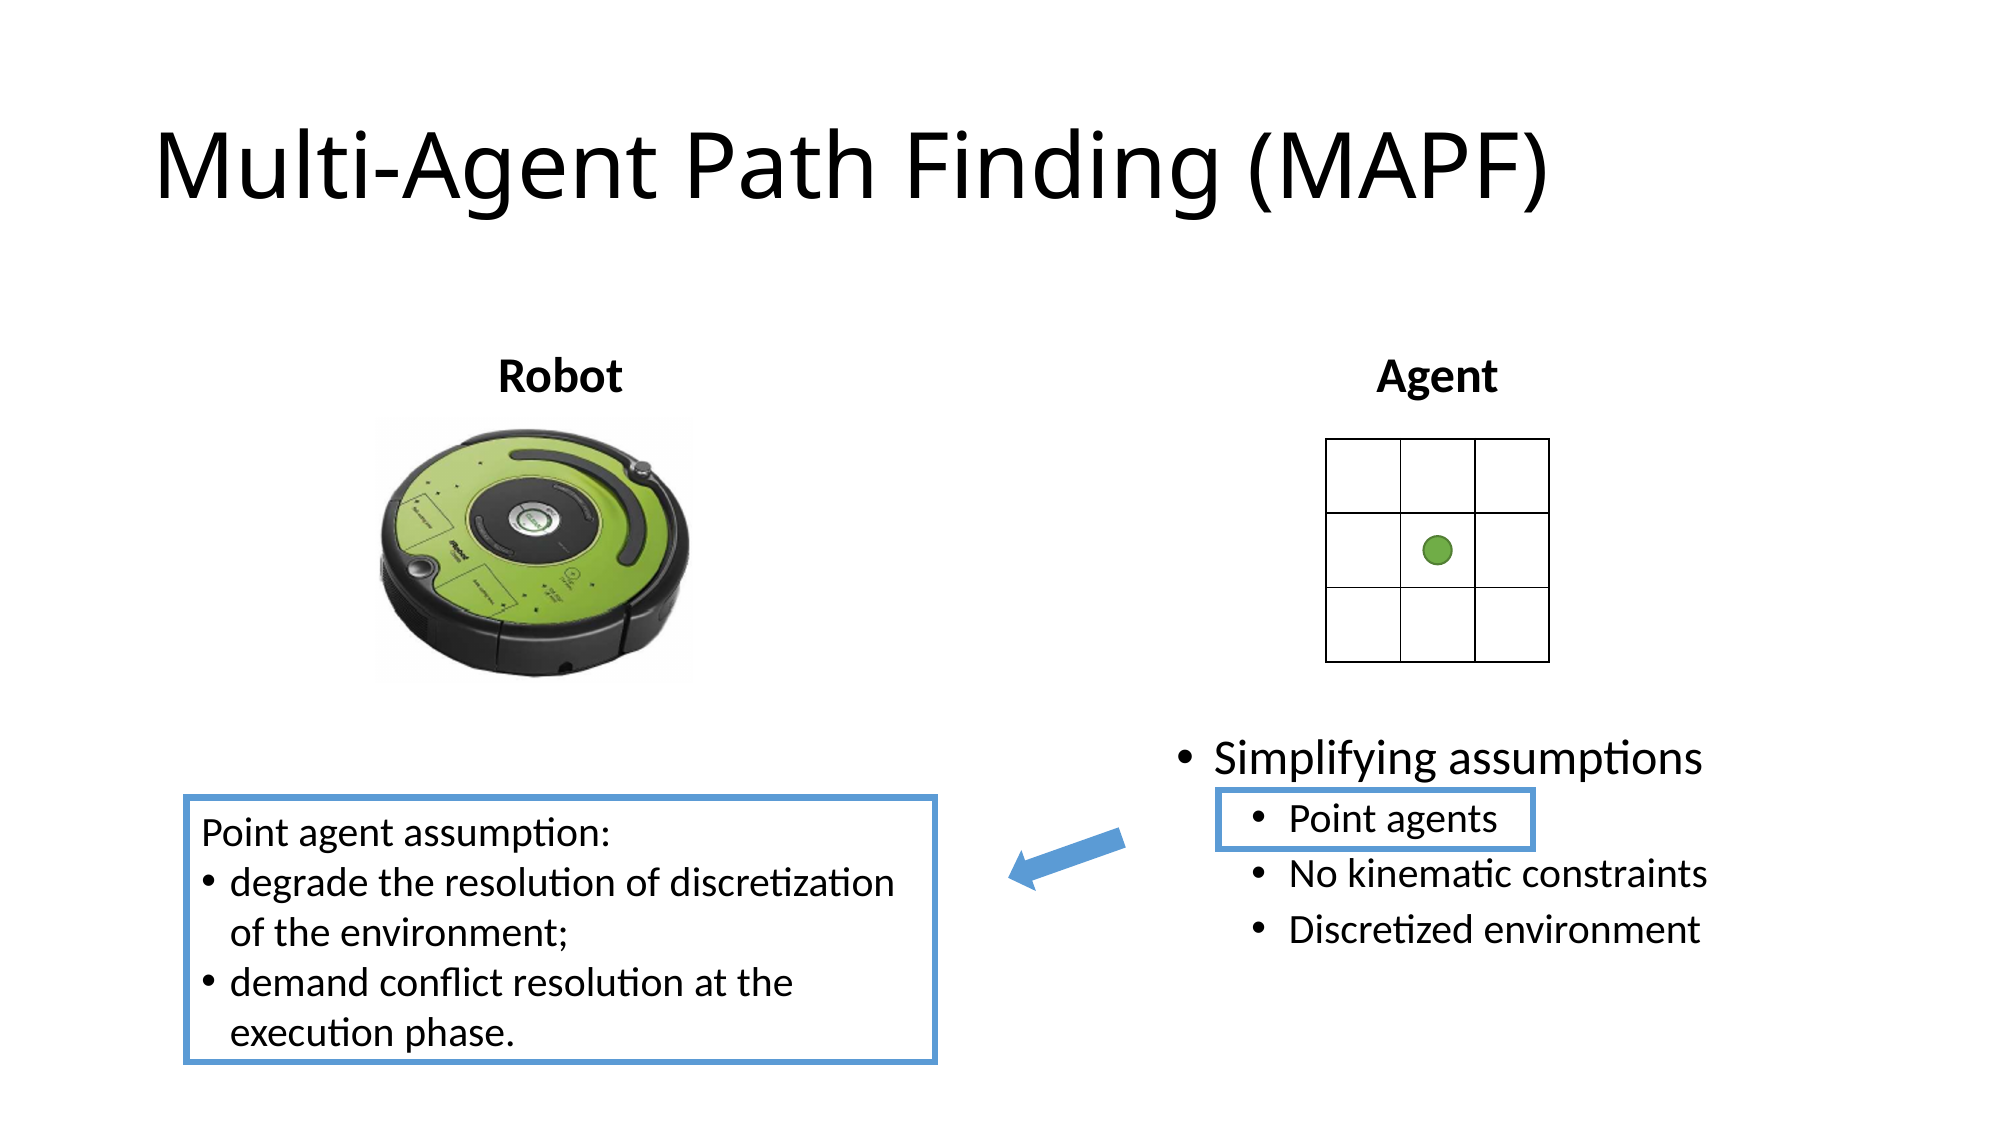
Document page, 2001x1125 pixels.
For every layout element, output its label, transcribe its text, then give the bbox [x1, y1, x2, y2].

table_cell [1476, 588, 1548, 661]
list Agent [1012, 275, 1863, 411]
table_header [1476, 440, 1548, 512]
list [375, 417, 693, 683]
text_box [1008, 827, 1126, 892]
list Simplifying assumptions Point agents No kinematic constraints Discretized environment [1161, 724, 1863, 1016]
table_cell [1401, 514, 1474, 587]
table_cell [1401, 588, 1474, 661]
table_header [1327, 440, 1400, 512]
text_box [1422, 535, 1453, 566]
text_box [1217, 789, 1534, 850]
table_cell [1327, 514, 1400, 587]
list Robot [137, 275, 984, 411]
table_cell [1476, 514, 1548, 587]
title Multi-Agent Path Finding (MAPF) [137, 59, 1863, 278]
text_box Point agent assumption: degrade the resolution of discretization of the environment; demand conflict resolution at the execution phase. [185, 797, 936, 1063]
table_header [1401, 440, 1474, 512]
table_cell [1327, 588, 1400, 661]
